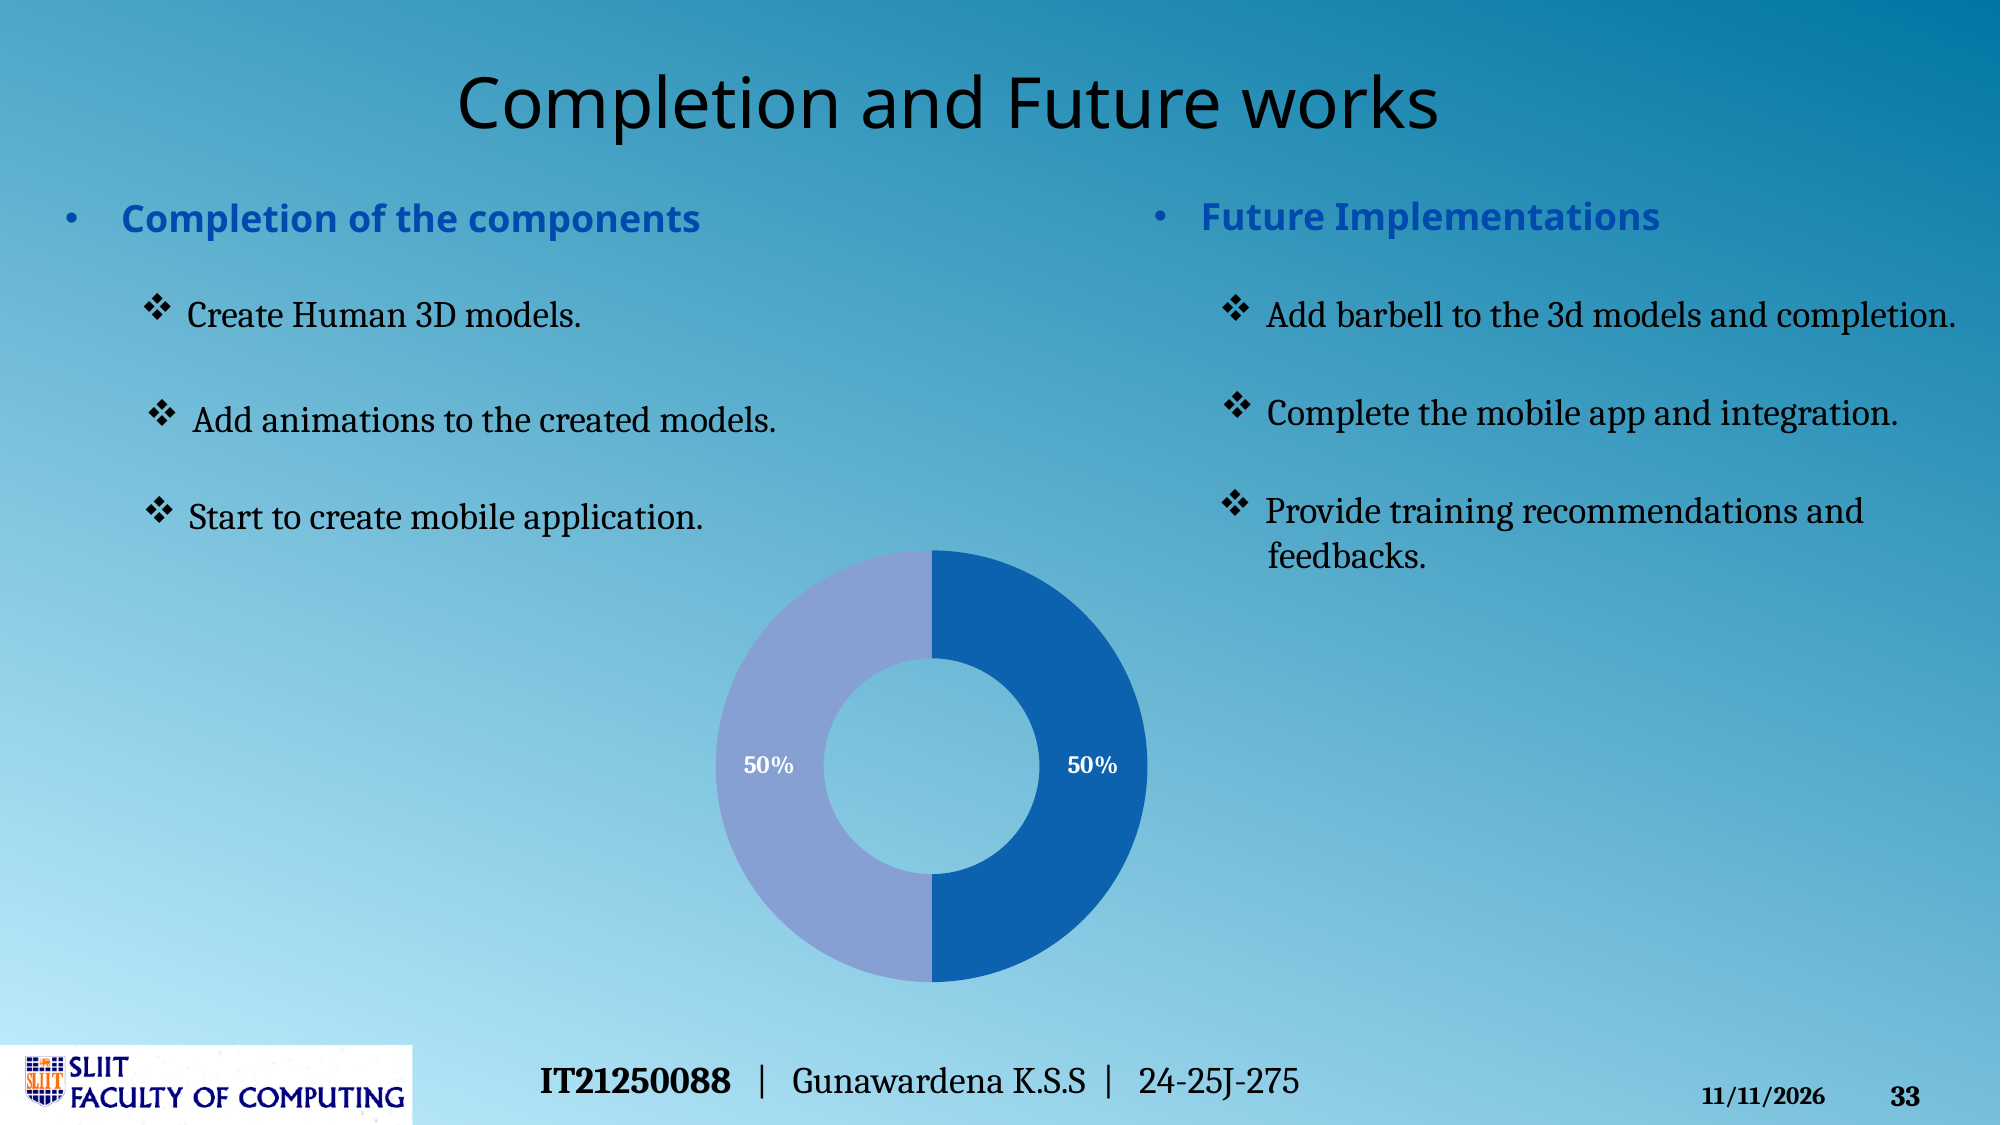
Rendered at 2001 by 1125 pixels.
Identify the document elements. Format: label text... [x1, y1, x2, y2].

list Completion of the components [50, 187, 725, 275]
text_box Complete the mobile app and integration. [1205, 380, 1922, 440]
text_box Create Human 3D models. [125, 282, 605, 342]
text_box Future Implementations [1138, 185, 1677, 336]
text_box Add barbell to the 3d models and completion. [1204, 283, 1980, 343]
chart [641, 502, 1281, 1085]
picture [0, 1045, 413, 1125]
text_box Provide training recommendations and feedbacks. [1203, 478, 1889, 583]
title Completion and Future works [50, 50, 1848, 150]
text_box IT21250088 | Gunawardena K.S.S | 24-25J-275 [523, 1046, 1645, 1110]
text_box Start to create mobile application. [127, 484, 720, 545]
text_box Add animations to the created models. [130, 387, 800, 448]
